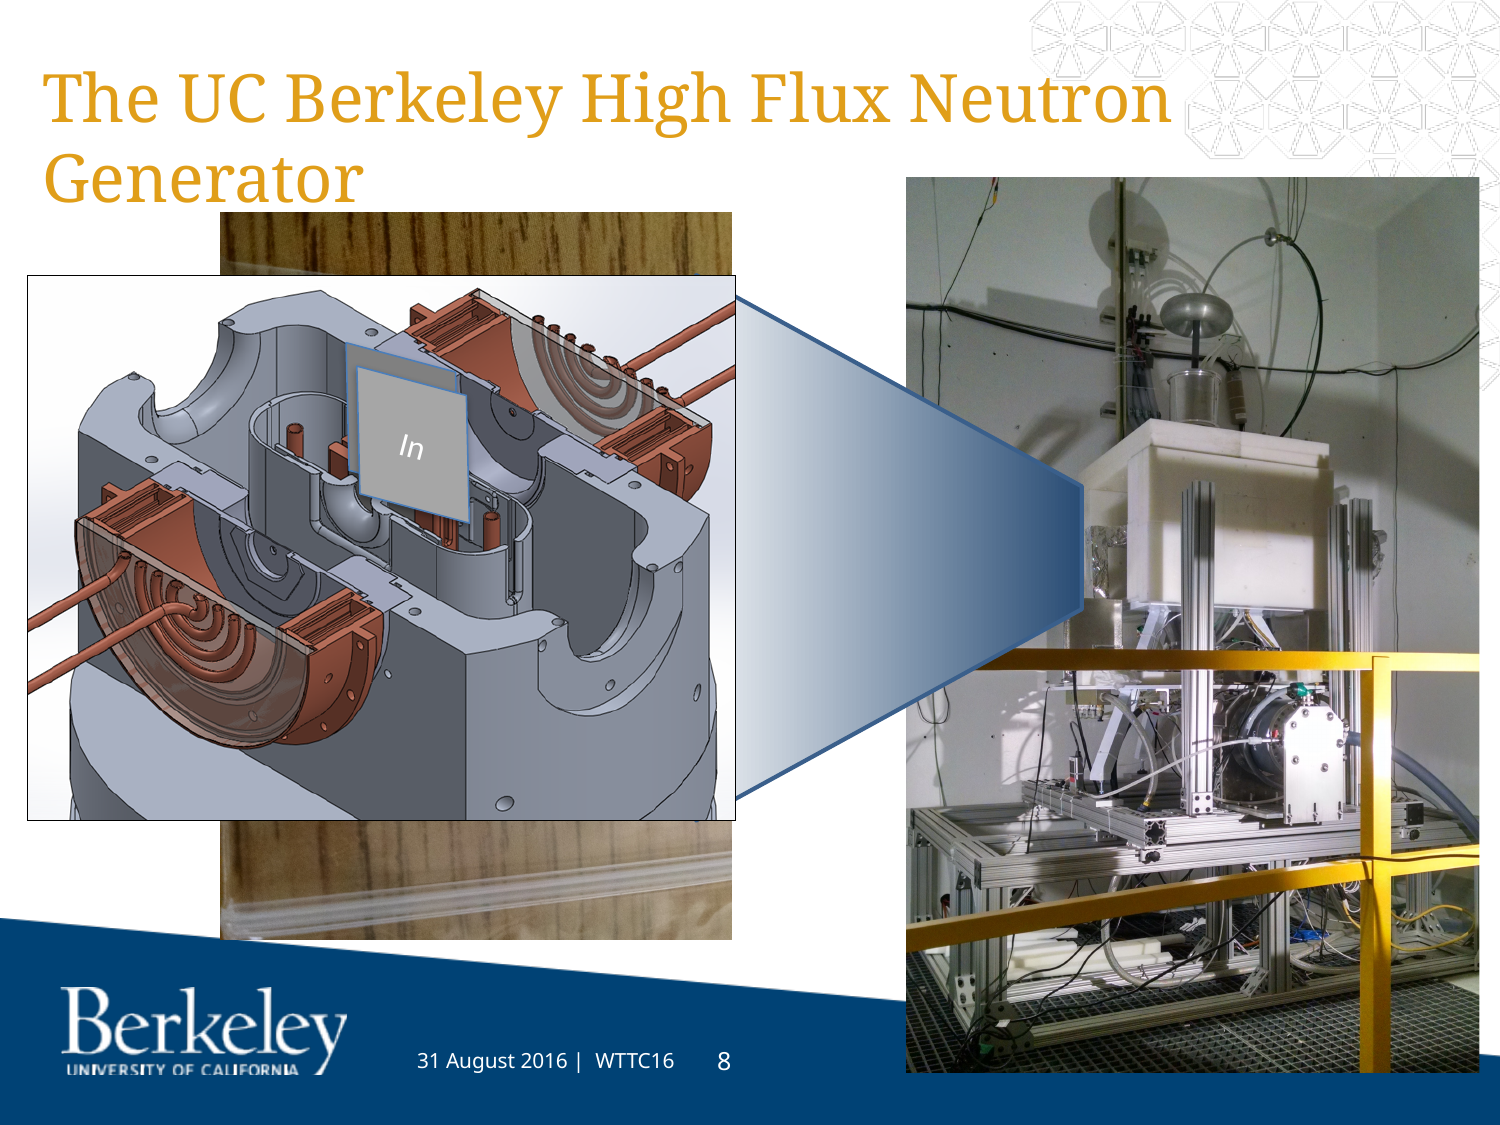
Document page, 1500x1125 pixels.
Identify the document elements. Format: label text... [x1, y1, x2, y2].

text_box [741, 297, 841, 799]
picture [846, 177, 1480, 1073]
title The UC Berkeley High Flux Neutron Generator [27, 42, 1460, 231]
picture [26, 211, 737, 940]
